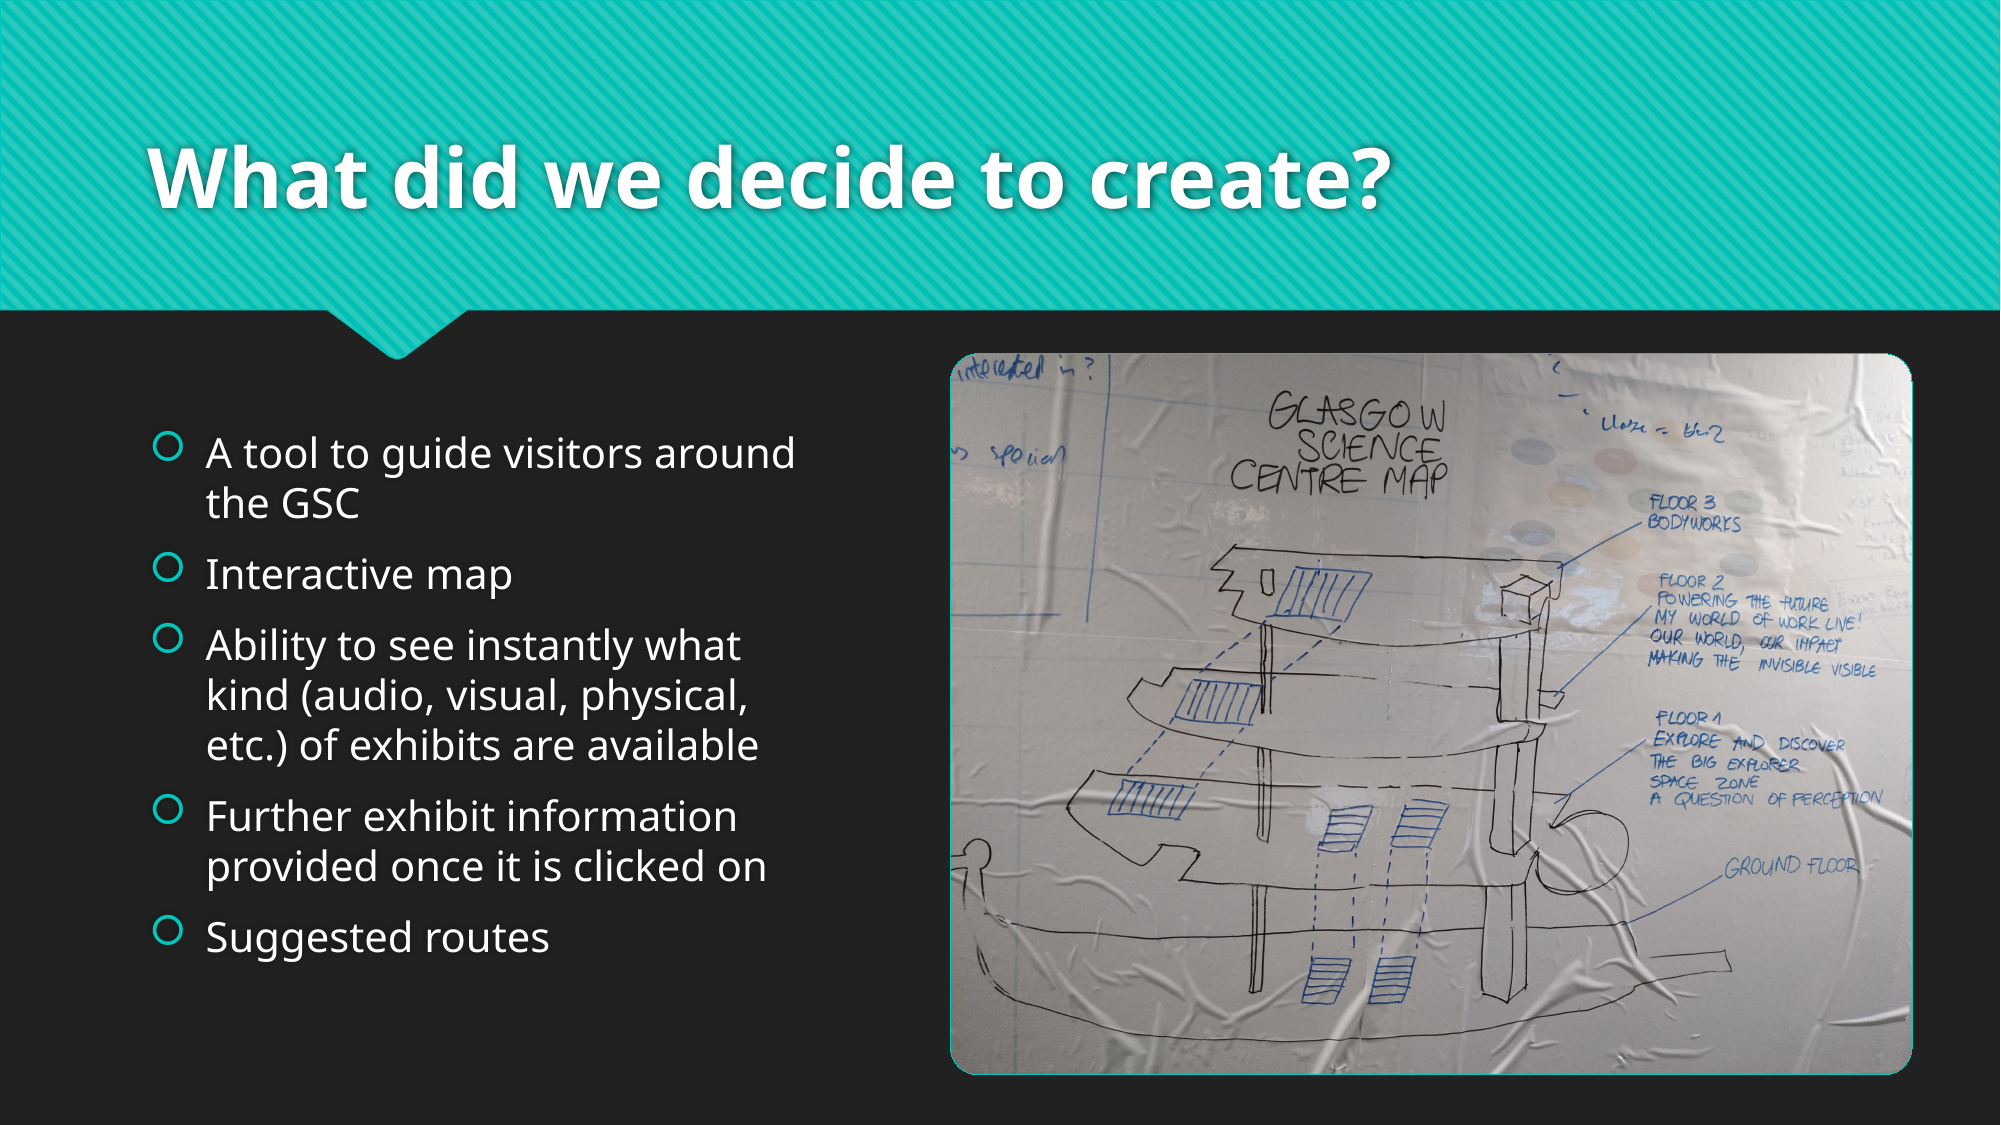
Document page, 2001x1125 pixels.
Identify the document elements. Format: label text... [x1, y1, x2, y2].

list A tool to guide visitors around the GSC Interactive map Ability to see instantly what kind (audio, visual, physical, etc.) of exhibits are available Further exhibit information provided once it is clicked on Suggested routes [134, 395, 851, 992]
title What did we decide to create? [132, 73, 1868, 233]
picture [950, 353, 1913, 1076]
